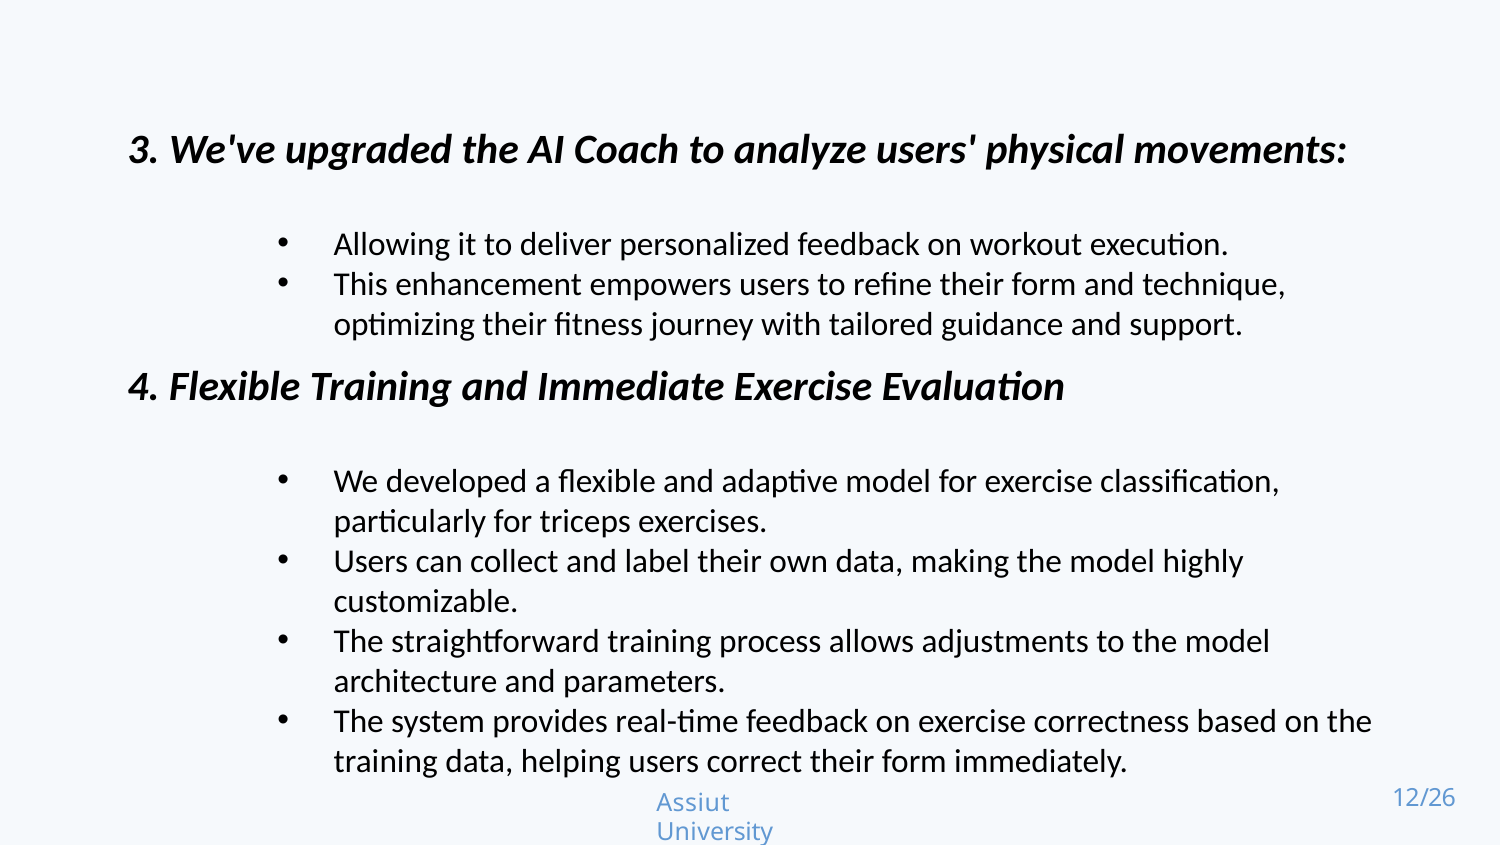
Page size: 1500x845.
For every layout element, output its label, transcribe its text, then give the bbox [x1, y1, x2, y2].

text_box Assiut University [654, 786, 846, 845]
text_box 4. Flexible Training and Immediate Exercise Evaluation We developed a flexible and adaptive model for exercise classification, particularly for triceps exercises. Users can collect and label their own data, making the model highly customizable. The straightforward training process allows adjustments to the model architecture and parameters. The system provides real-time feedback on exercise correctness based on the training data, helping users correct their form immediately. [112, 351, 1425, 786]
text_box 3. We've upgraded the AI Coach to analyze users' physical movements: Allowing it to deliver personalized feedback on workout execution. This enhancement empowers users to refine their form and technique, optimizing their fitness journey with tailored guidance and support. [112, 114, 1425, 350]
text_box 12/26 [1385, 786, 1475, 845]
